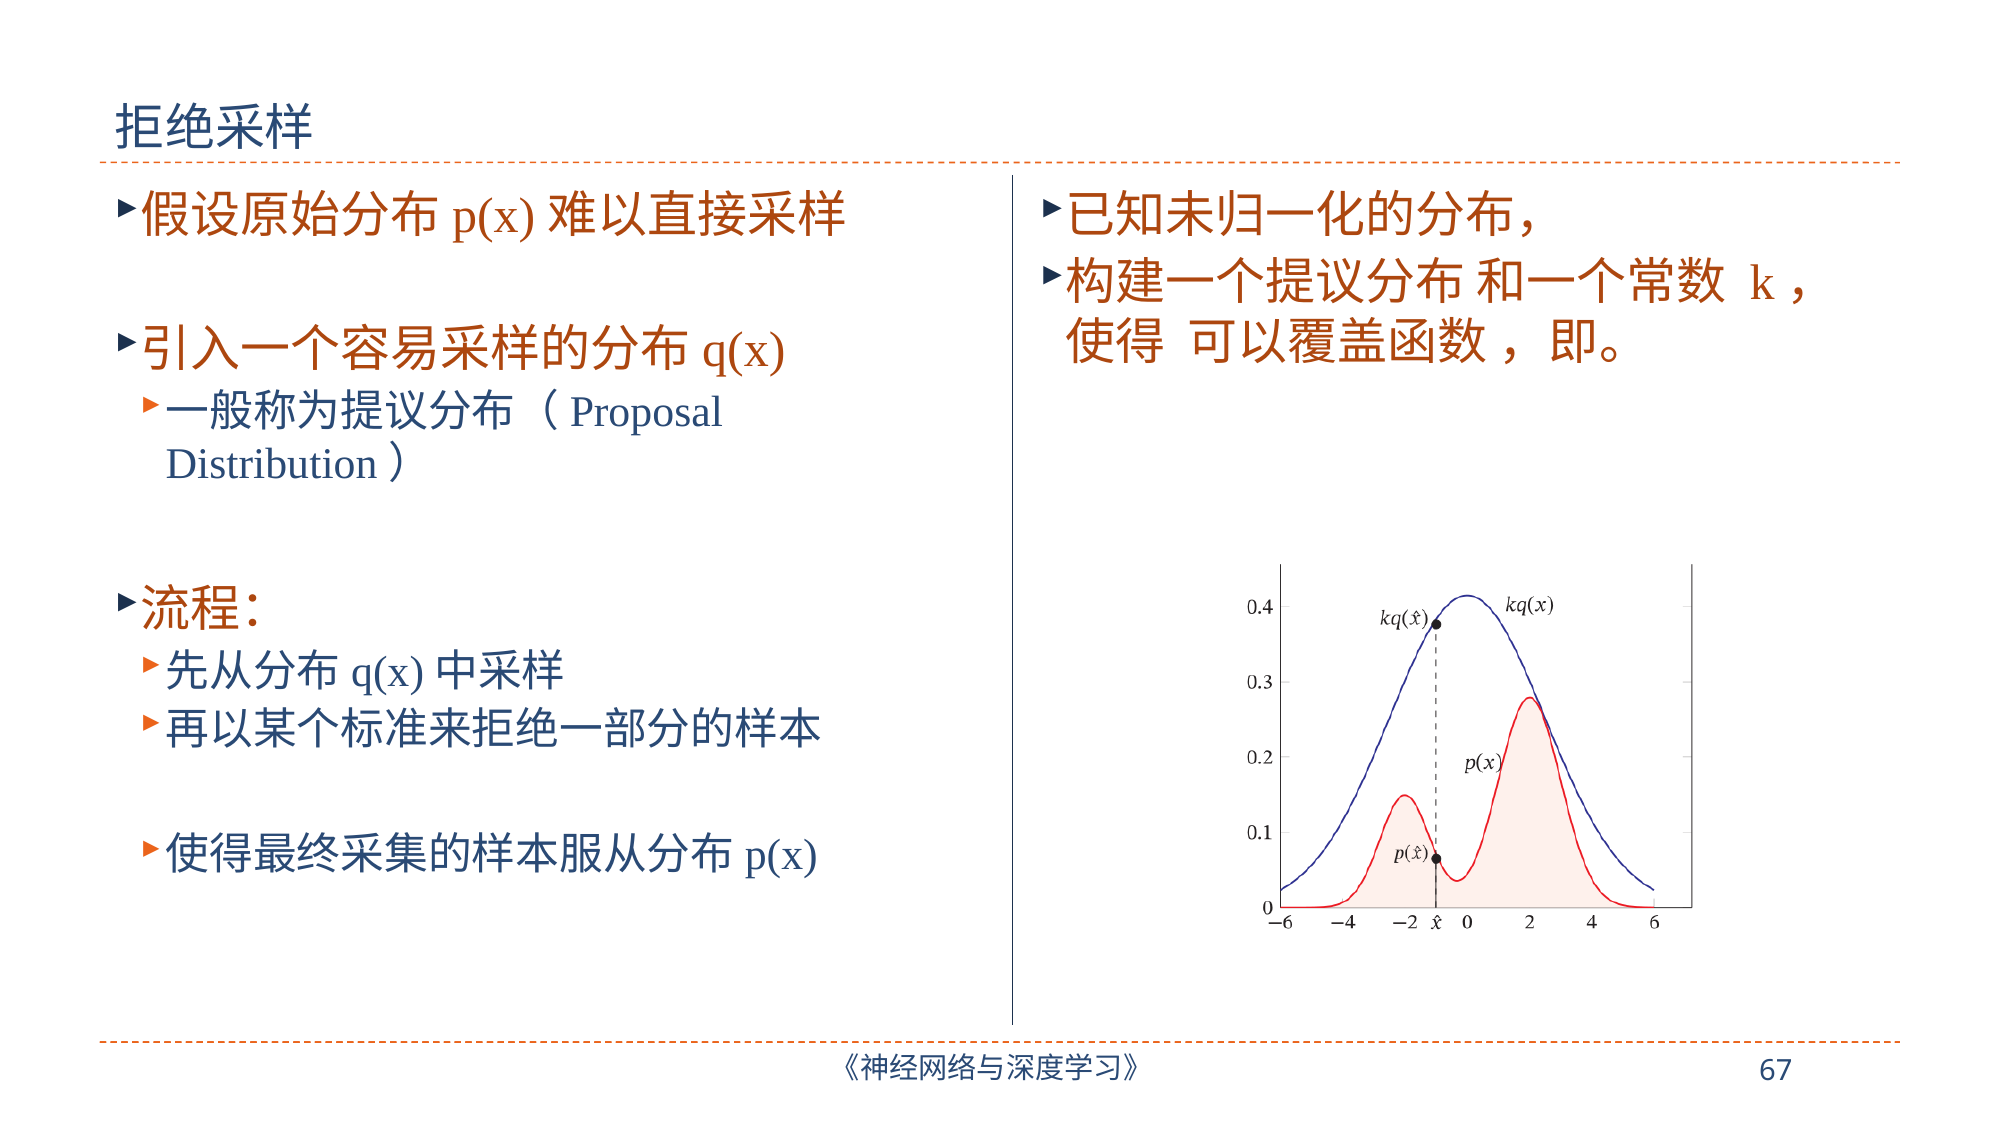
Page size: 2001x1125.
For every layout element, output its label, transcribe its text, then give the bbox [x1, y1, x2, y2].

picture [1214, 554, 1710, 945]
list 假设原始分布p(x)难以直接采样 引入一个容易采样的分布q(x) 一般称为提议分布（Proposal Distribution） 流程： 先从分布q(x)中采样 再以某个标准来拒绝一部分的样本 使得最终采集的样本服从分布p(x) [99, 174, 1000, 1006]
title 拒绝采样 [99, 24, 1900, 164]
